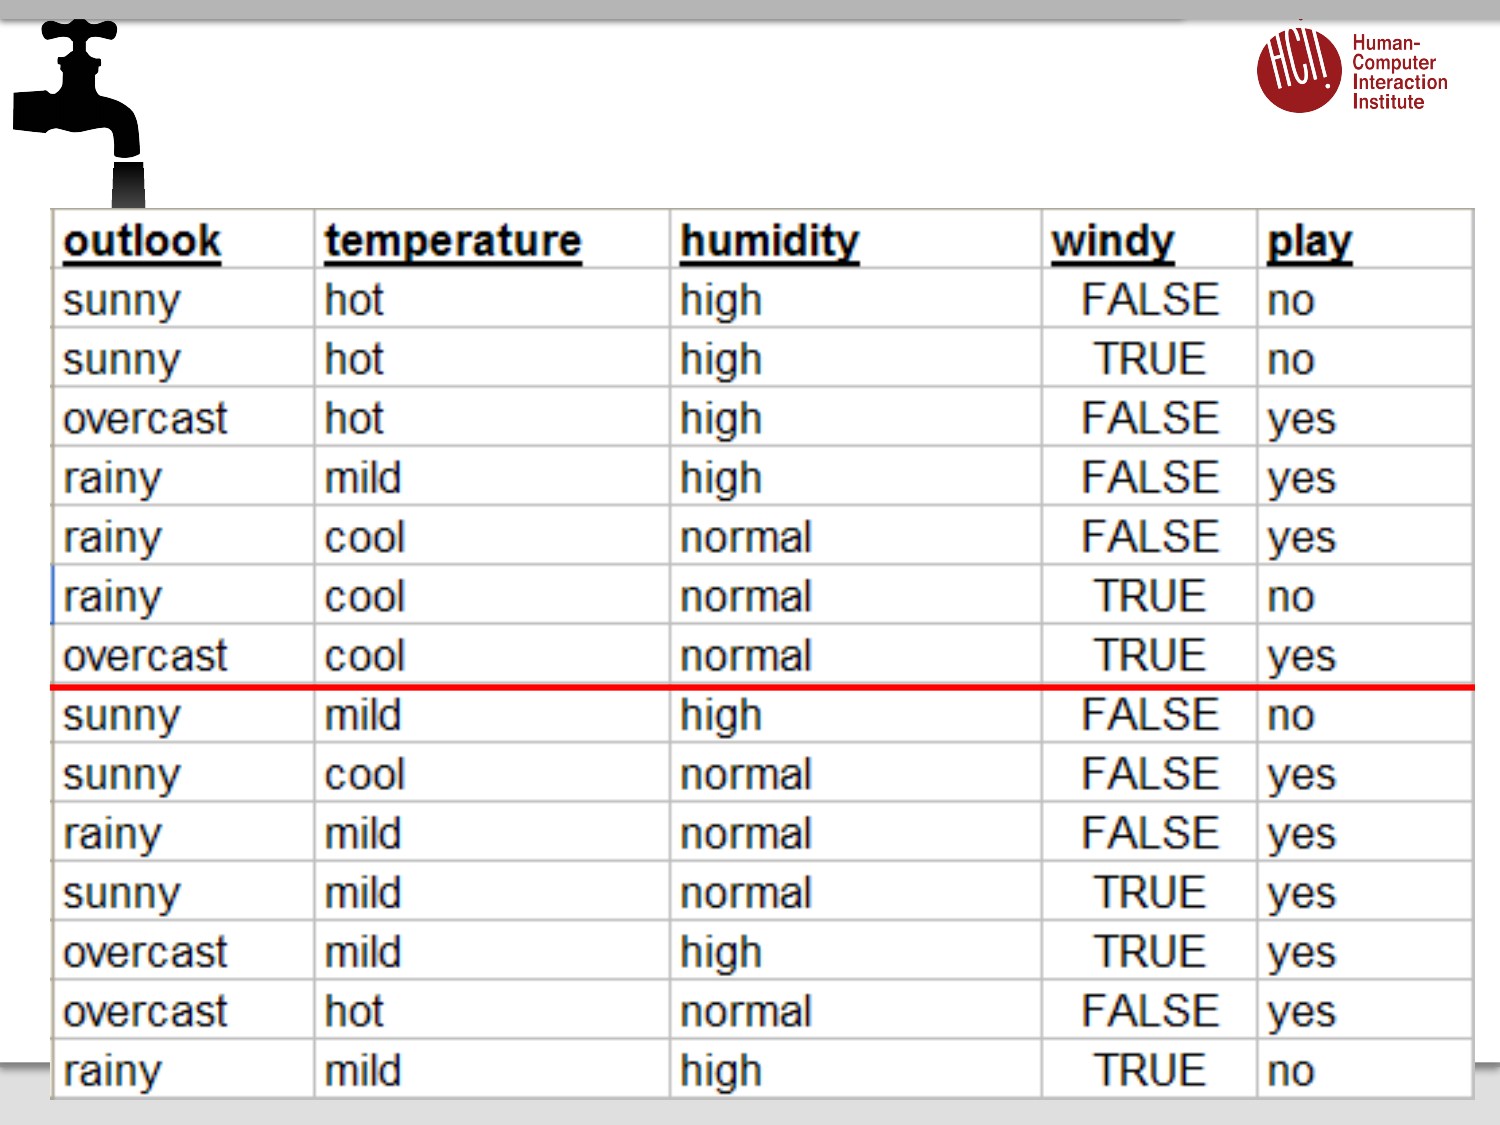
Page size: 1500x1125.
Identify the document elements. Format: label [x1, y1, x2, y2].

picture [49, 208, 1476, 1101]
picture [13, 20, 140, 158]
picture [1257, 20, 1447, 113]
